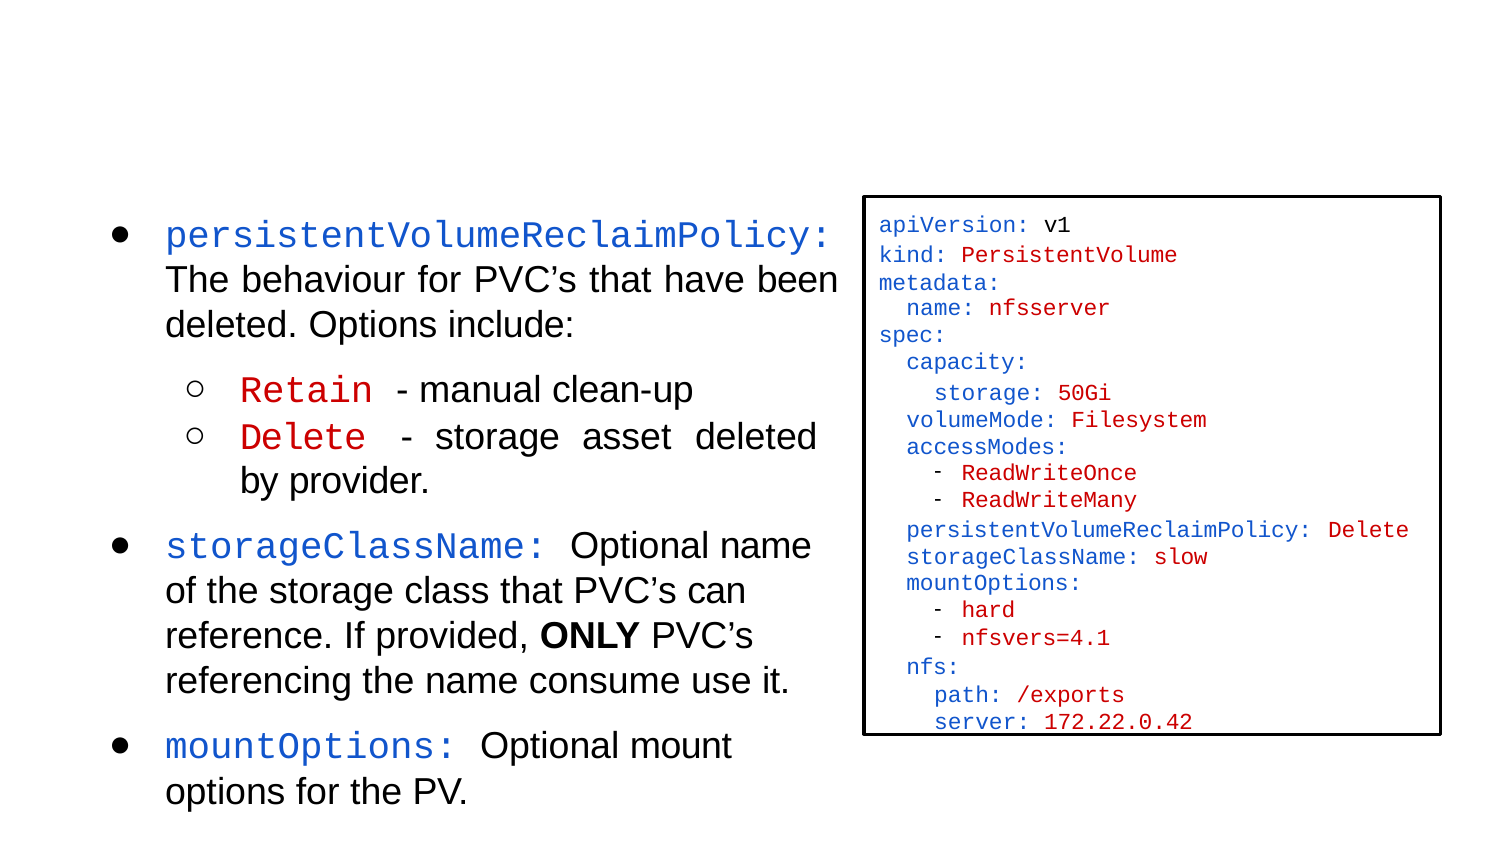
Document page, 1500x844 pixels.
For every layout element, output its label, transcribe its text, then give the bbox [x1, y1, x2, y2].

text_box apiVersion: v1 kind: PersistentVolume metadata: name: nfsserver spec: capacity: storage: 50Gi volumeMode: Filesystem accessModes: ReadWriteOnce ReadWriteMany persistentVolumeReclaimPolicy: Delete storageClassName: slow mountOptions: hard nfsvers=4.1 nfs: path: /exports server: 172.22.0.42 [864, 196, 1441, 735]
text_box persistentVolumeReclaimPolicy: The behaviour for PVC’s that have been deleted. Options include: Retain - manual clean-up Delete - storage asset deleted by provider. storageClassName: Optional name of the storage class that PVC’s can reference. If provided, ONLY PVC’s referencing the name consume use it. mountOptions: Optional mount options for the PV. [106, 207, 839, 812]
title PersistentVolume [393, 94, 1431, 281]
